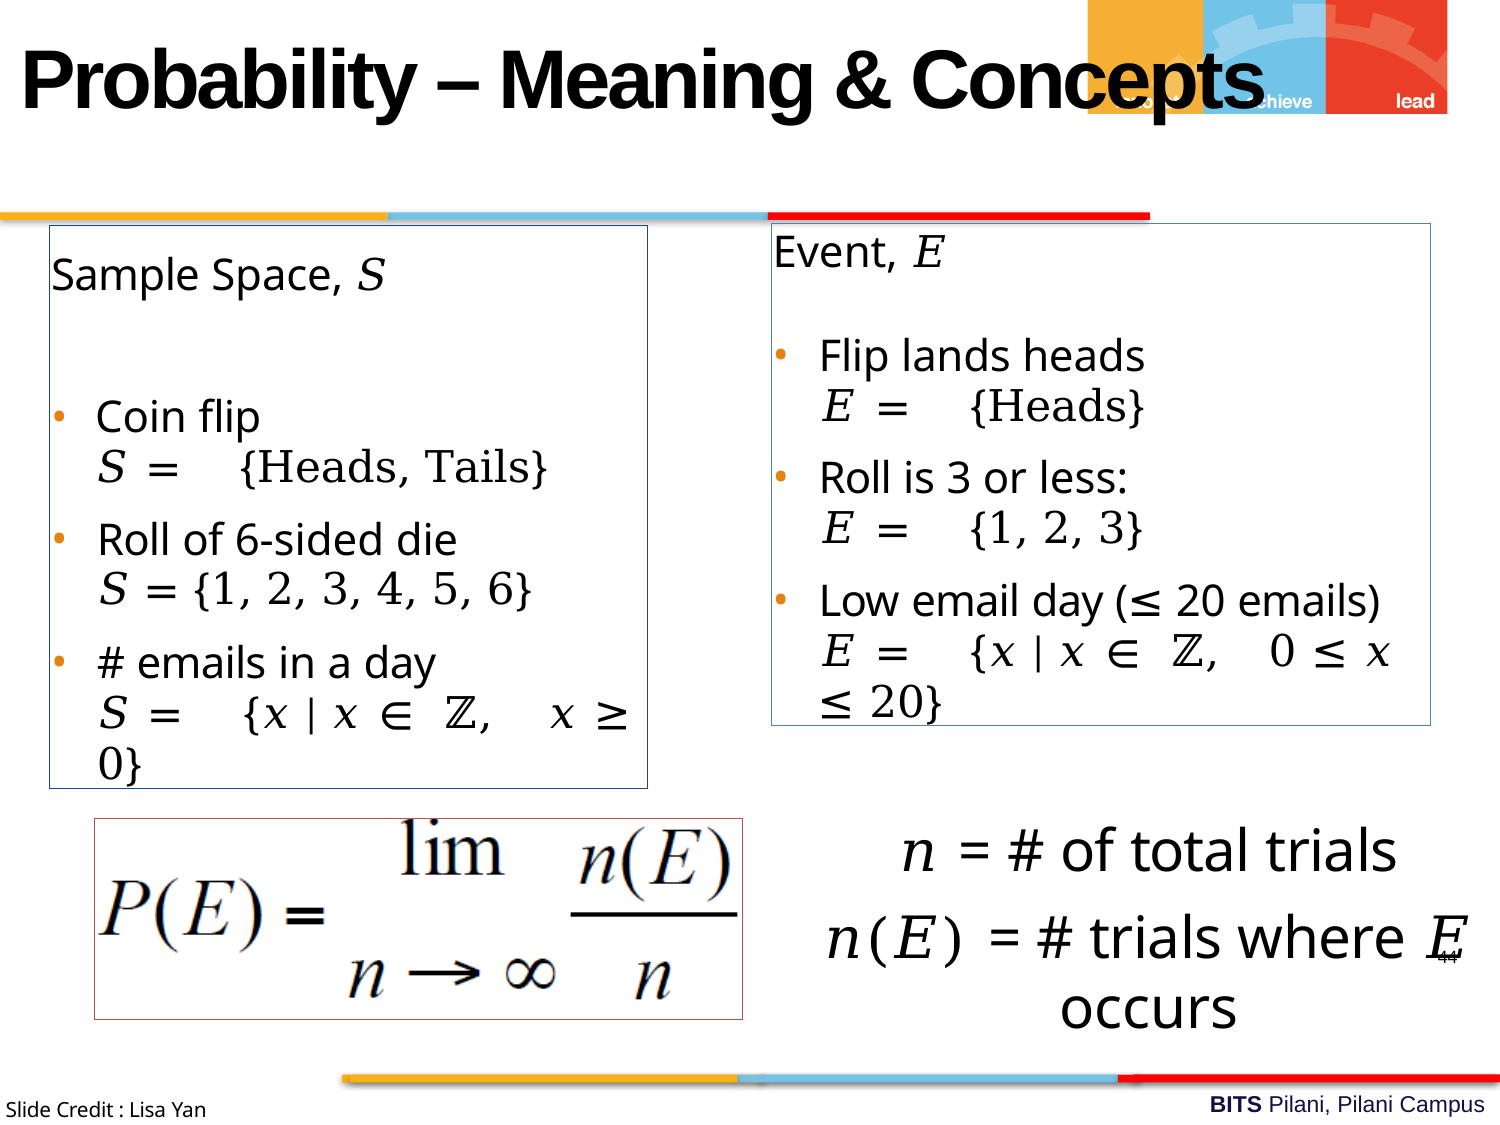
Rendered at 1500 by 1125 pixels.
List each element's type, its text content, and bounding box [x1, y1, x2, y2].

text_box 𝑛 = # of total trials 𝑛(𝐸) = # trials where 𝐸 occurs [771, 793, 1500, 1041]
text_box Slide Credit : Lisa Yan [4, 1096, 833, 1122]
list Probability – Meaning & Concepts [4, 0, 1306, 182]
text_box Sample Space, 𝑆 Coin flip 𝑆 = {Heads, Tails} Roll of 6-sided die 𝑆 = {1, 2, 3, 4, 5, 6} # emails in a day 𝑆 = {𝑥 | 𝑥 ∈ ℤ, 𝑥 ≥ 0} [49, 225, 648, 789]
picture [93, 817, 743, 1021]
picture [1306, 0, 1448, 114]
text_box Event, 𝐸 Flip lands heads 𝐸 = {Heads} Roll is 3 or less: 𝐸 = {1, 2, 3} Low email day (≤ 20 emails) 𝐸 = {𝑥 | 𝑥 ∈ ℤ, 0 ≤ 𝑥 ≤ 20} [771, 223, 1431, 726]
